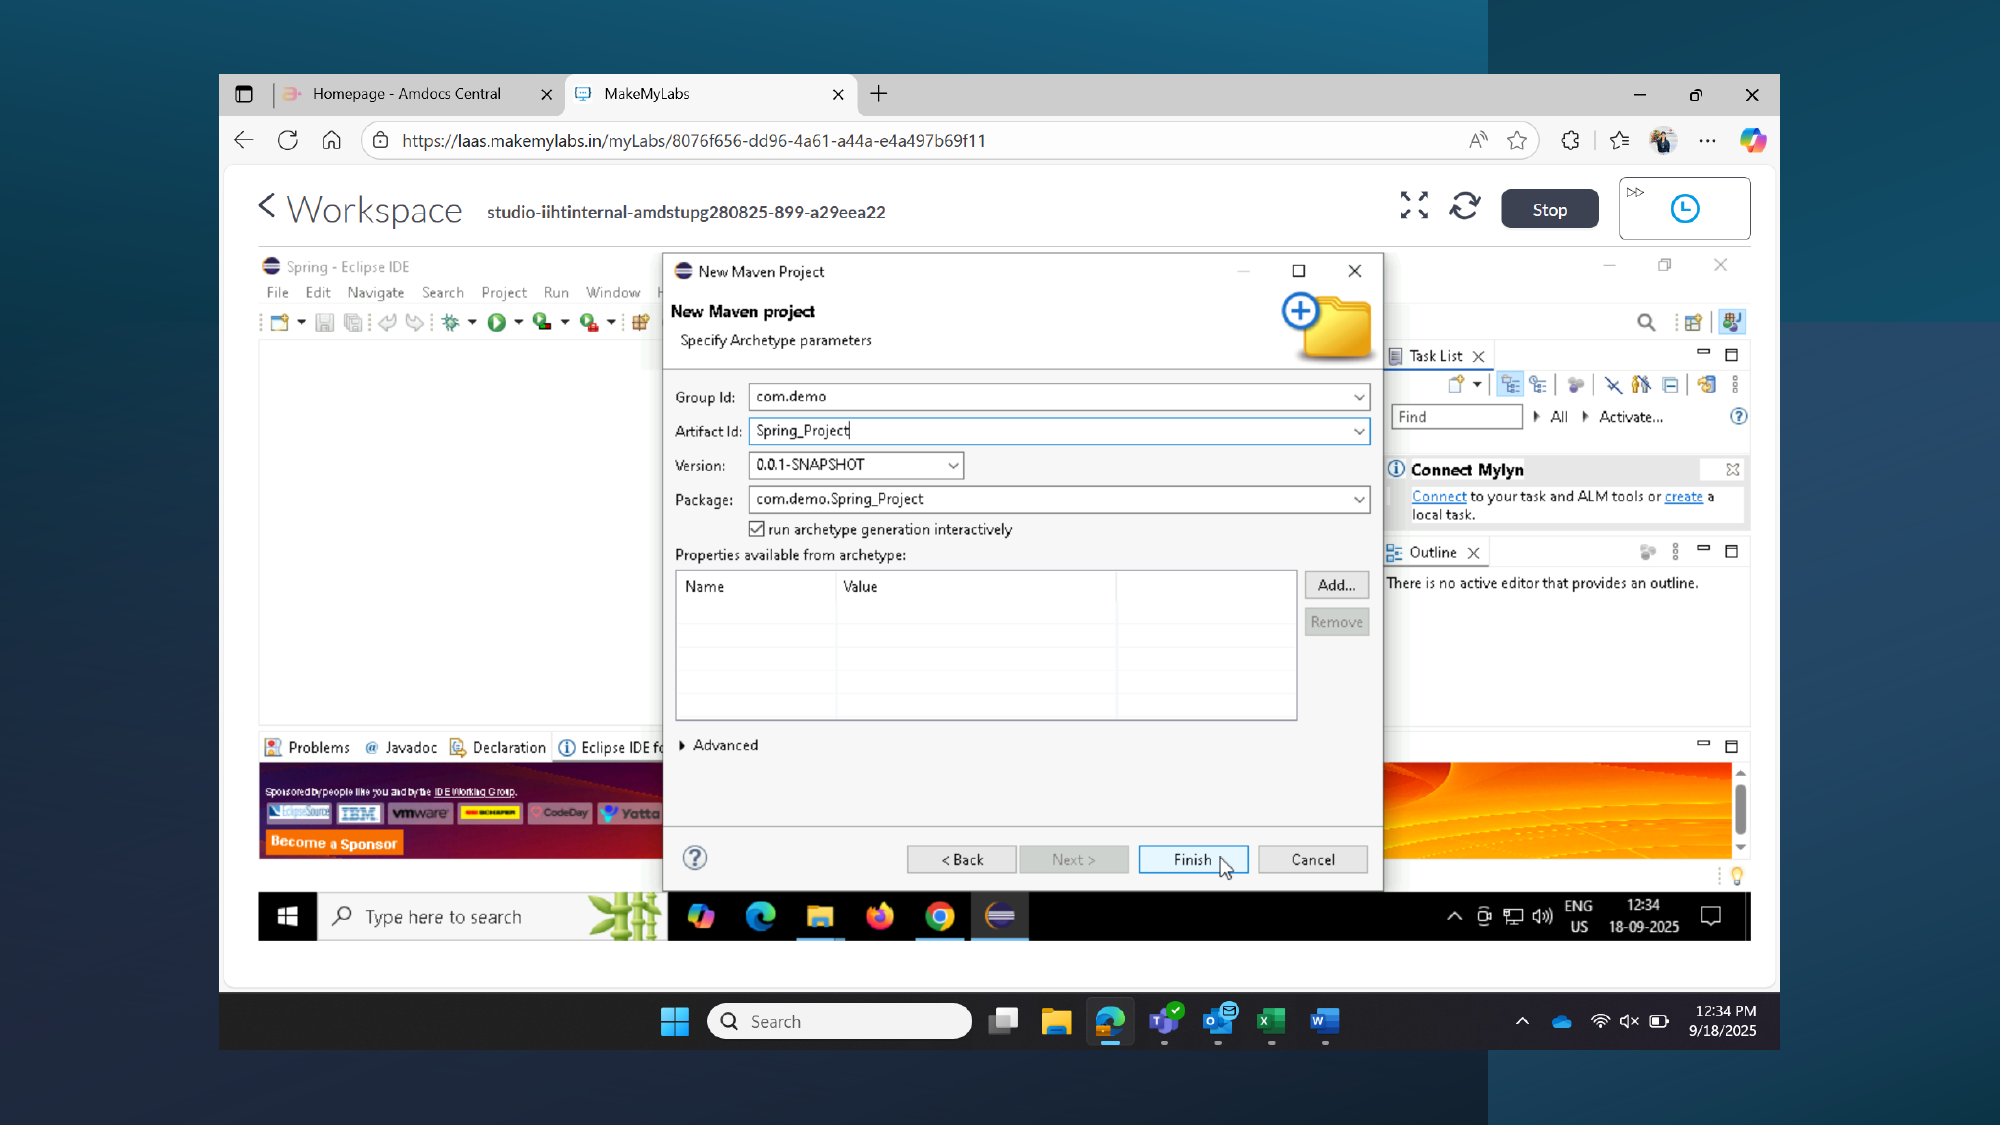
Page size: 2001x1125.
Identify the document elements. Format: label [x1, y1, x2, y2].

text_box [0, 321, 2000, 1125]
text_box [1489, 0, 2000, 321]
text_box [0, 0, 1489, 321]
picture [219, 74, 1781, 1051]
